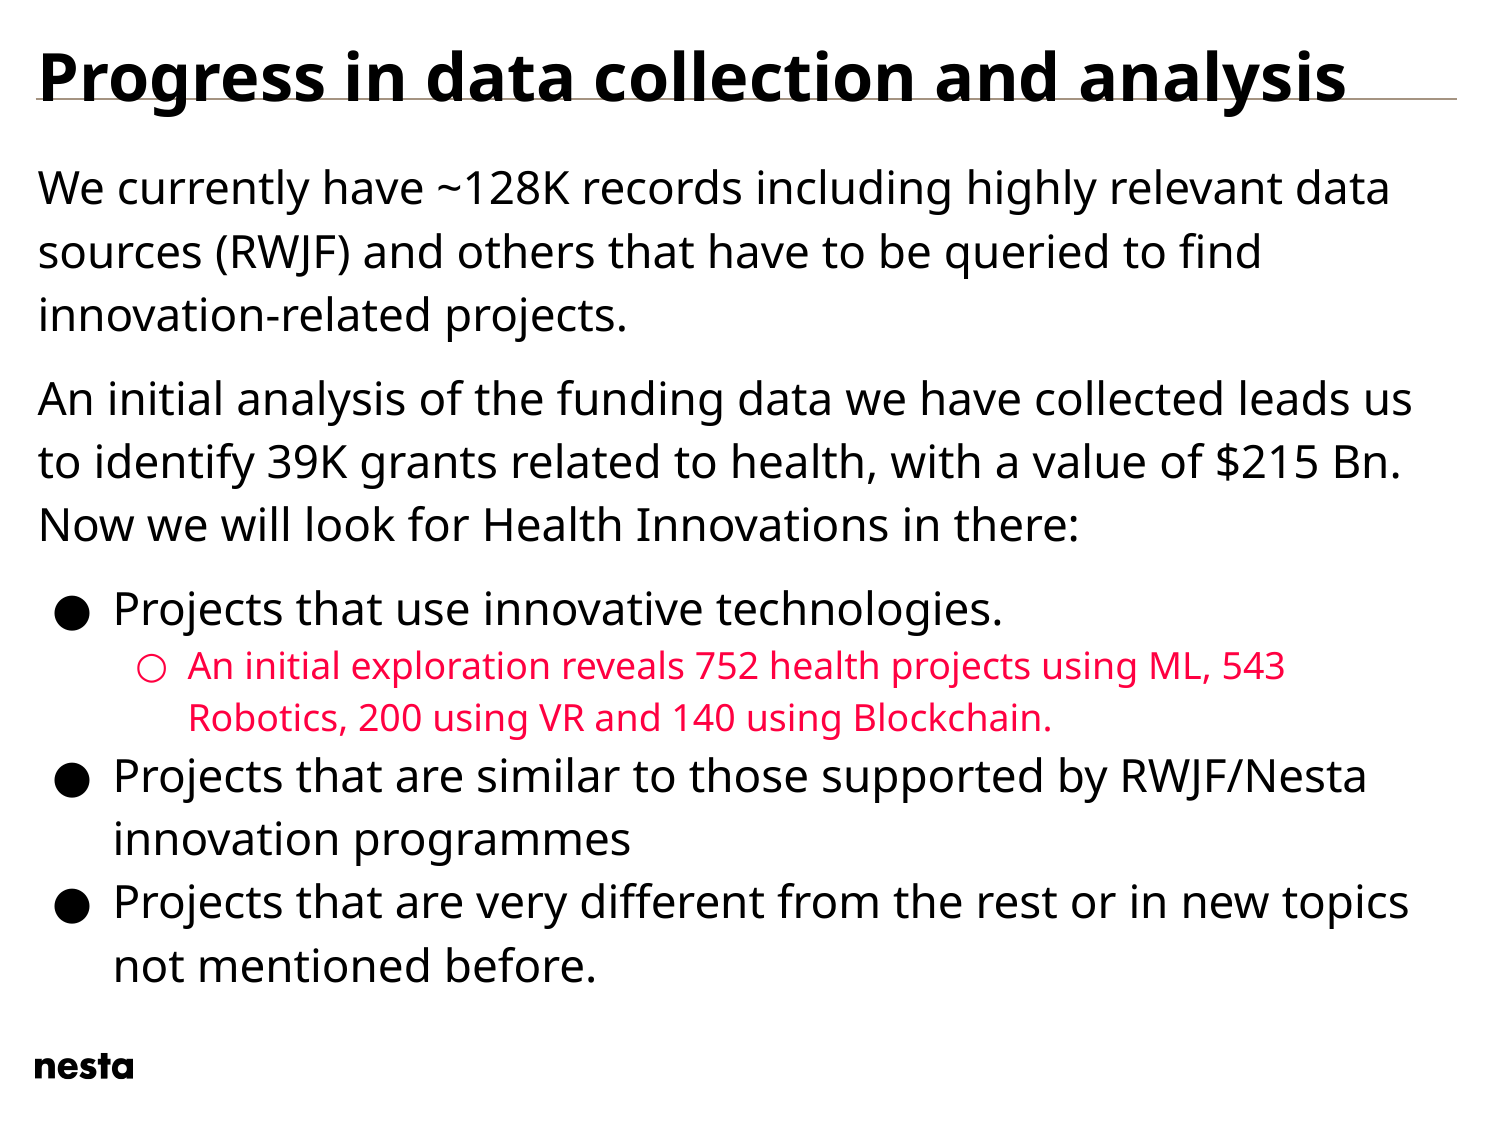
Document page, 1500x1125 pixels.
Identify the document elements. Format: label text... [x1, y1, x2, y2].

picture [35, 1052, 134, 1080]
subtitle Progress in data collection and analysis [22, 19, 1457, 91]
list We currently have ~128K records including highly relevant data sources (RWJF) and others that have to be queried to find innovation-related projects. An initial analysis of the funding data we have collected leads us to identify 39K grants related to health, with a value of $215 Bn. Now we will look for Health Innovations in there: Projects that use innovative technologies. An initial exploration reveals 752 health projects using ML, 543 Robotics, 200 using VR and 140 using Blockchain. Projects that are similar to those supported by RWJF/Nesta innovation programmes Projects that are very different from the rest or in new topics not mentioned before. [22, 136, 1457, 1031]
